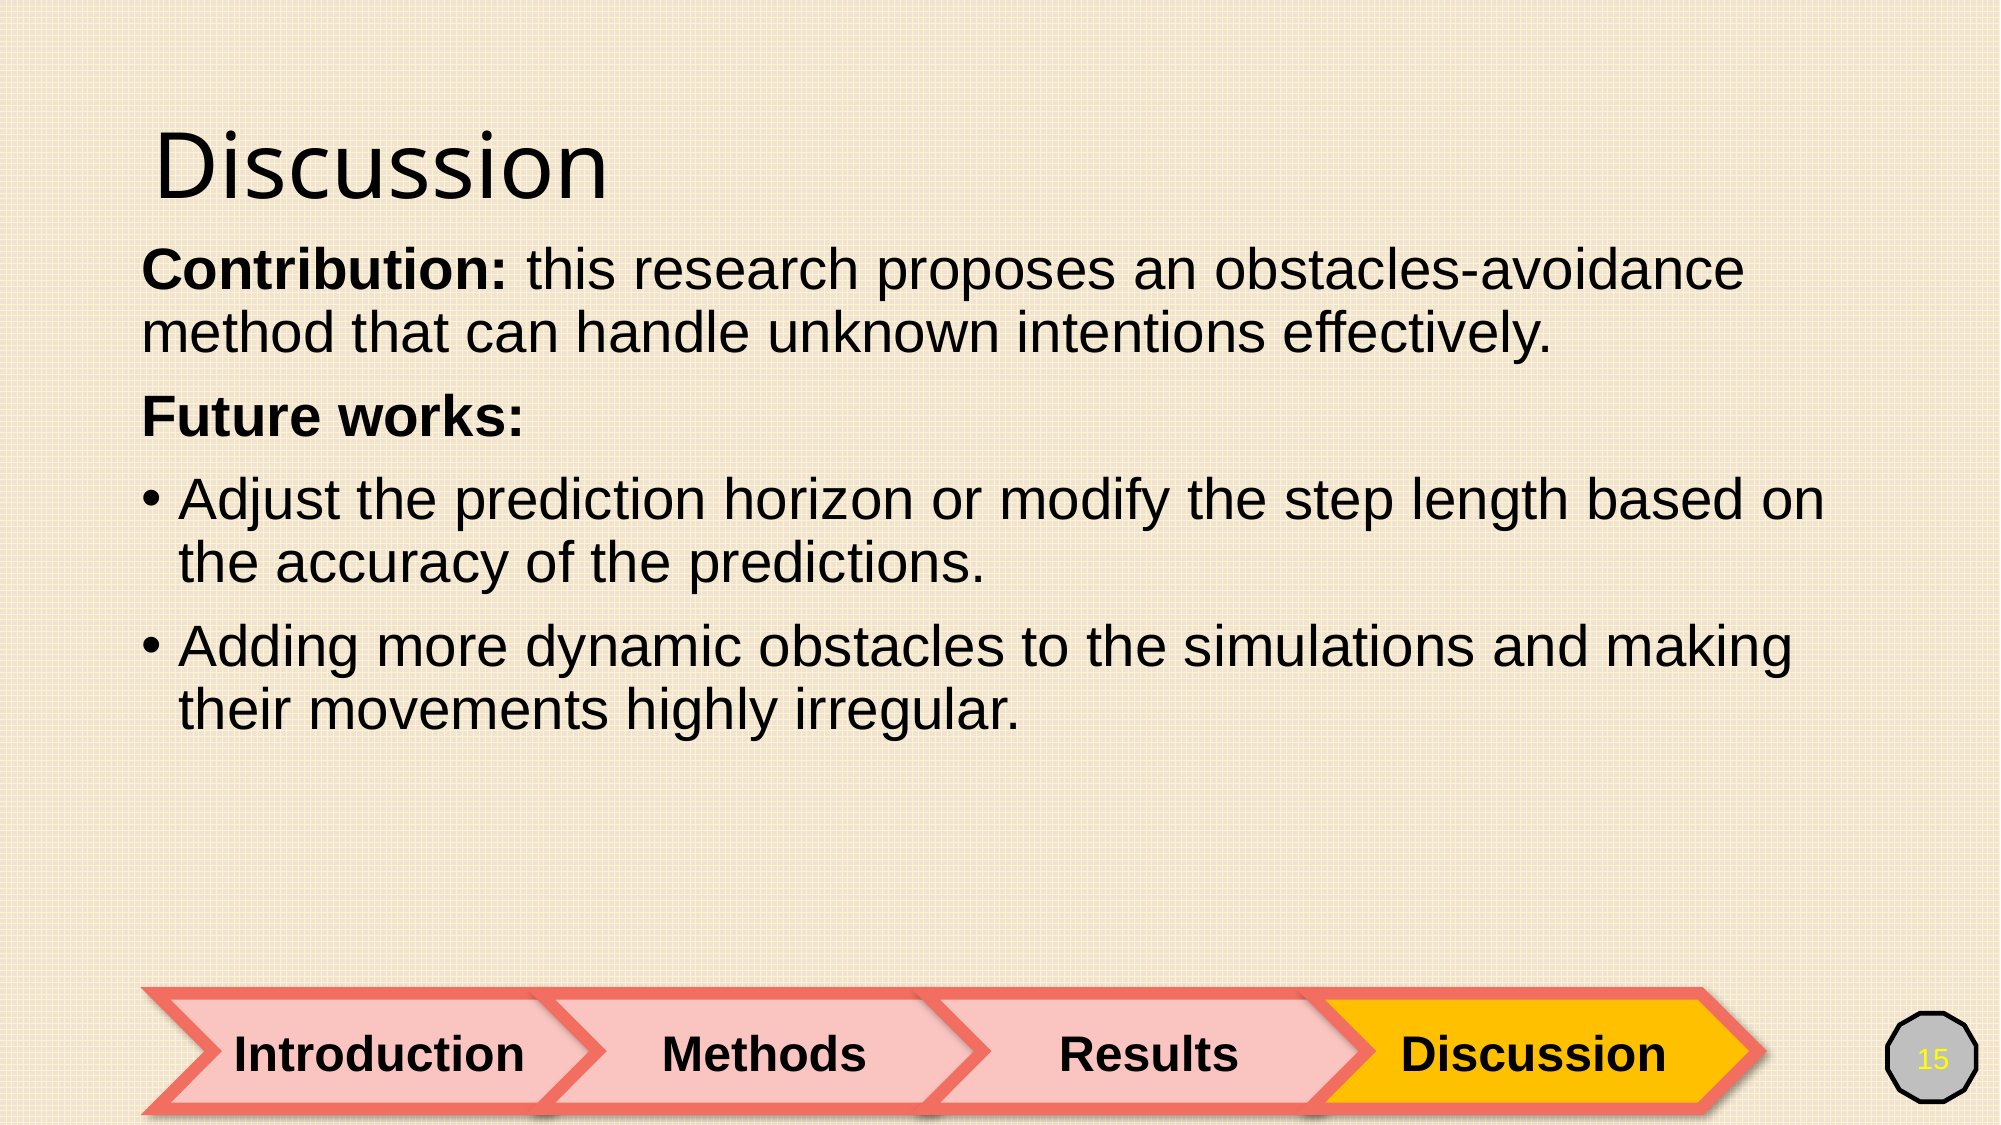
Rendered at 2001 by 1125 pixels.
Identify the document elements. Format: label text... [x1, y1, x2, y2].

text_box Introduction [152, 992, 590, 1110]
text_box Discussion [1307, 992, 1760, 1110]
text_box Results [922, 992, 1360, 1110]
list Contribution: this research proposes an obstacles-avoidance method that can handle unknown intentions effectively. Future works: Adjust the prediction horizon or modify the step length based on the accuracy of the predictions. Adding more dynamic obstacles to the simulations and making their movements highly irregular. [126, 231, 1852, 946]
text_box Methods [537, 992, 975, 1110]
title Discussion [137, 59, 1863, 278]
slide_number 15 [1887, 1013, 1977, 1102]
